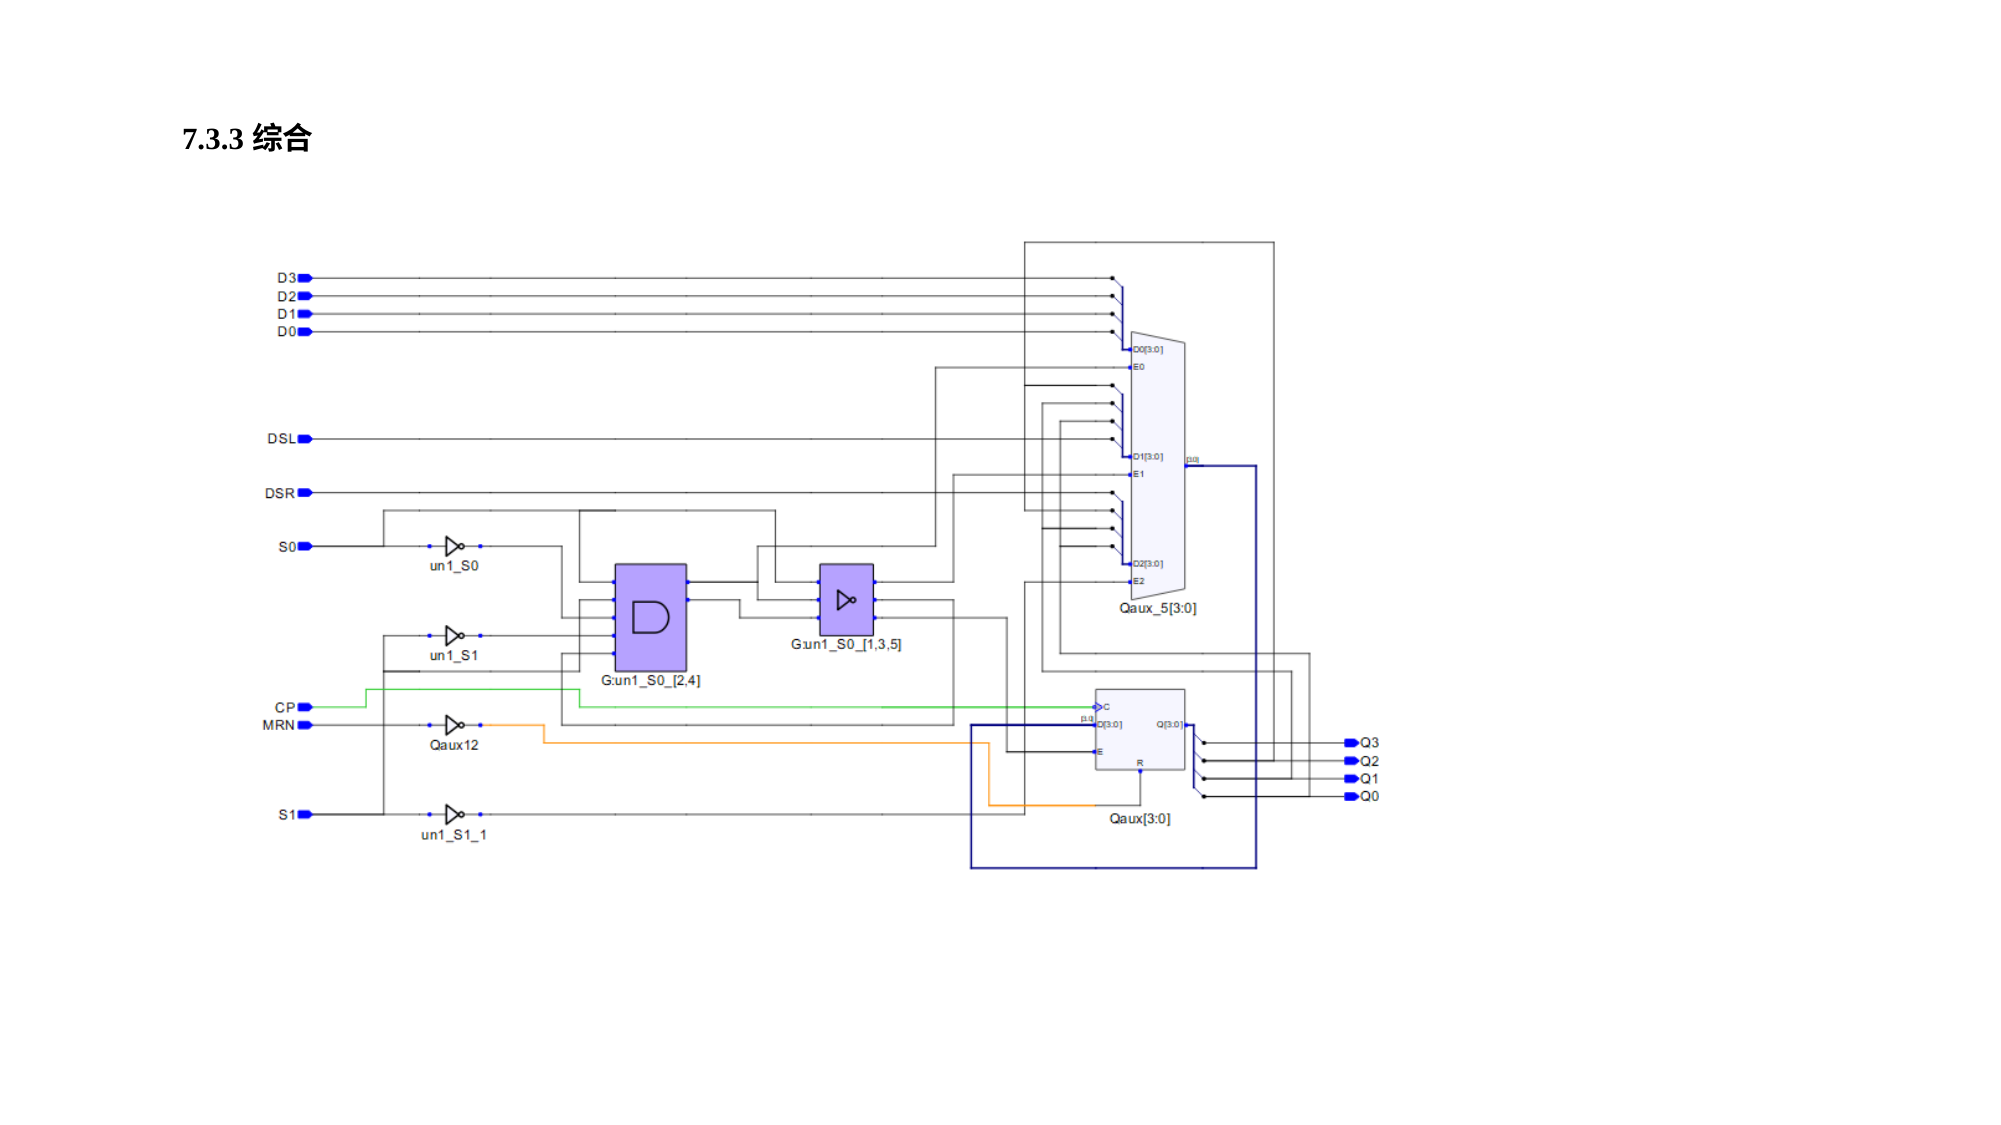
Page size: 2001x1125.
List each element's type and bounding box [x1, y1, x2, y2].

picture [181, 74, 1728, 996]
